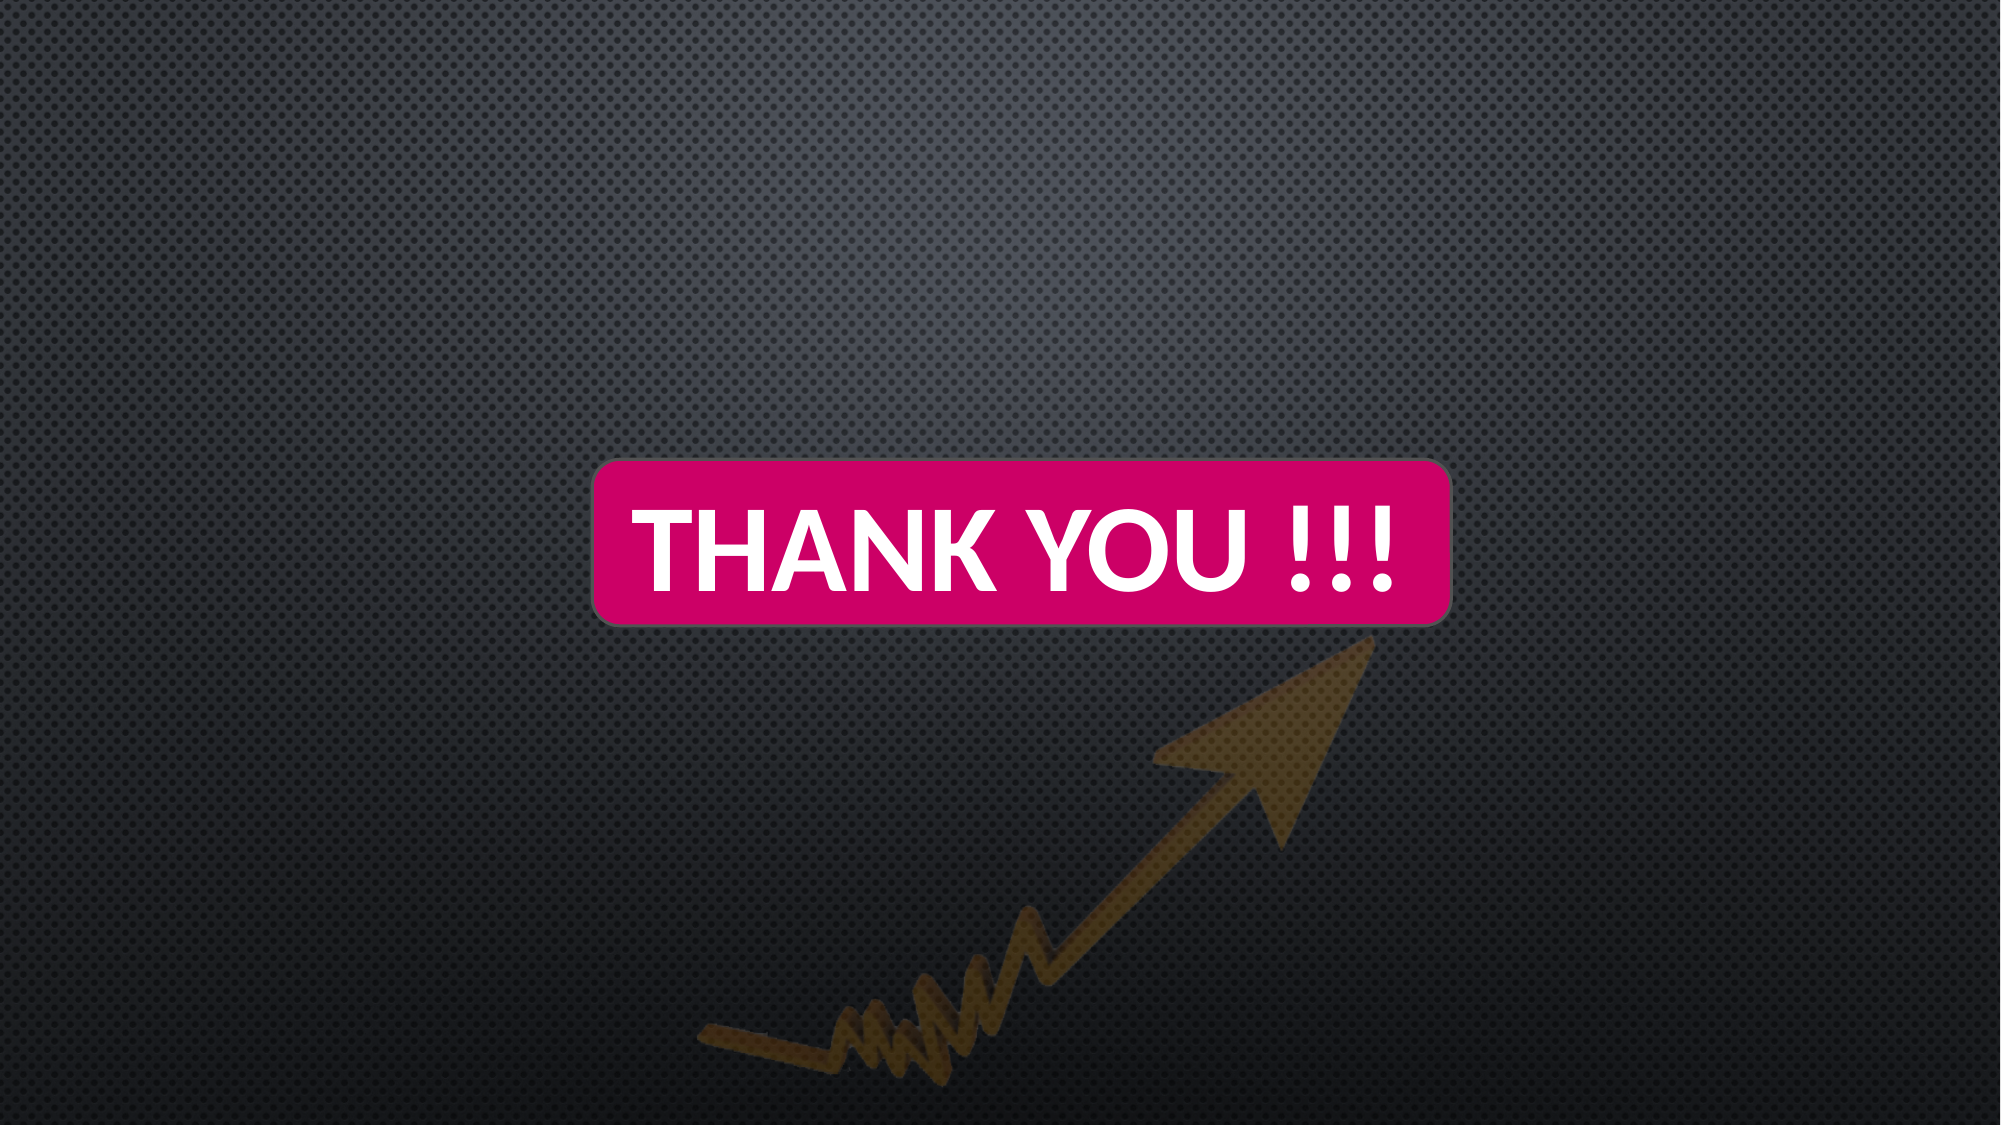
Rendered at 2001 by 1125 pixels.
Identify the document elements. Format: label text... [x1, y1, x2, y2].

picture [629, 625, 1452, 1120]
text_box [590, 457, 1453, 628]
text_box THANK YOU !!! [616, 459, 1428, 624]
